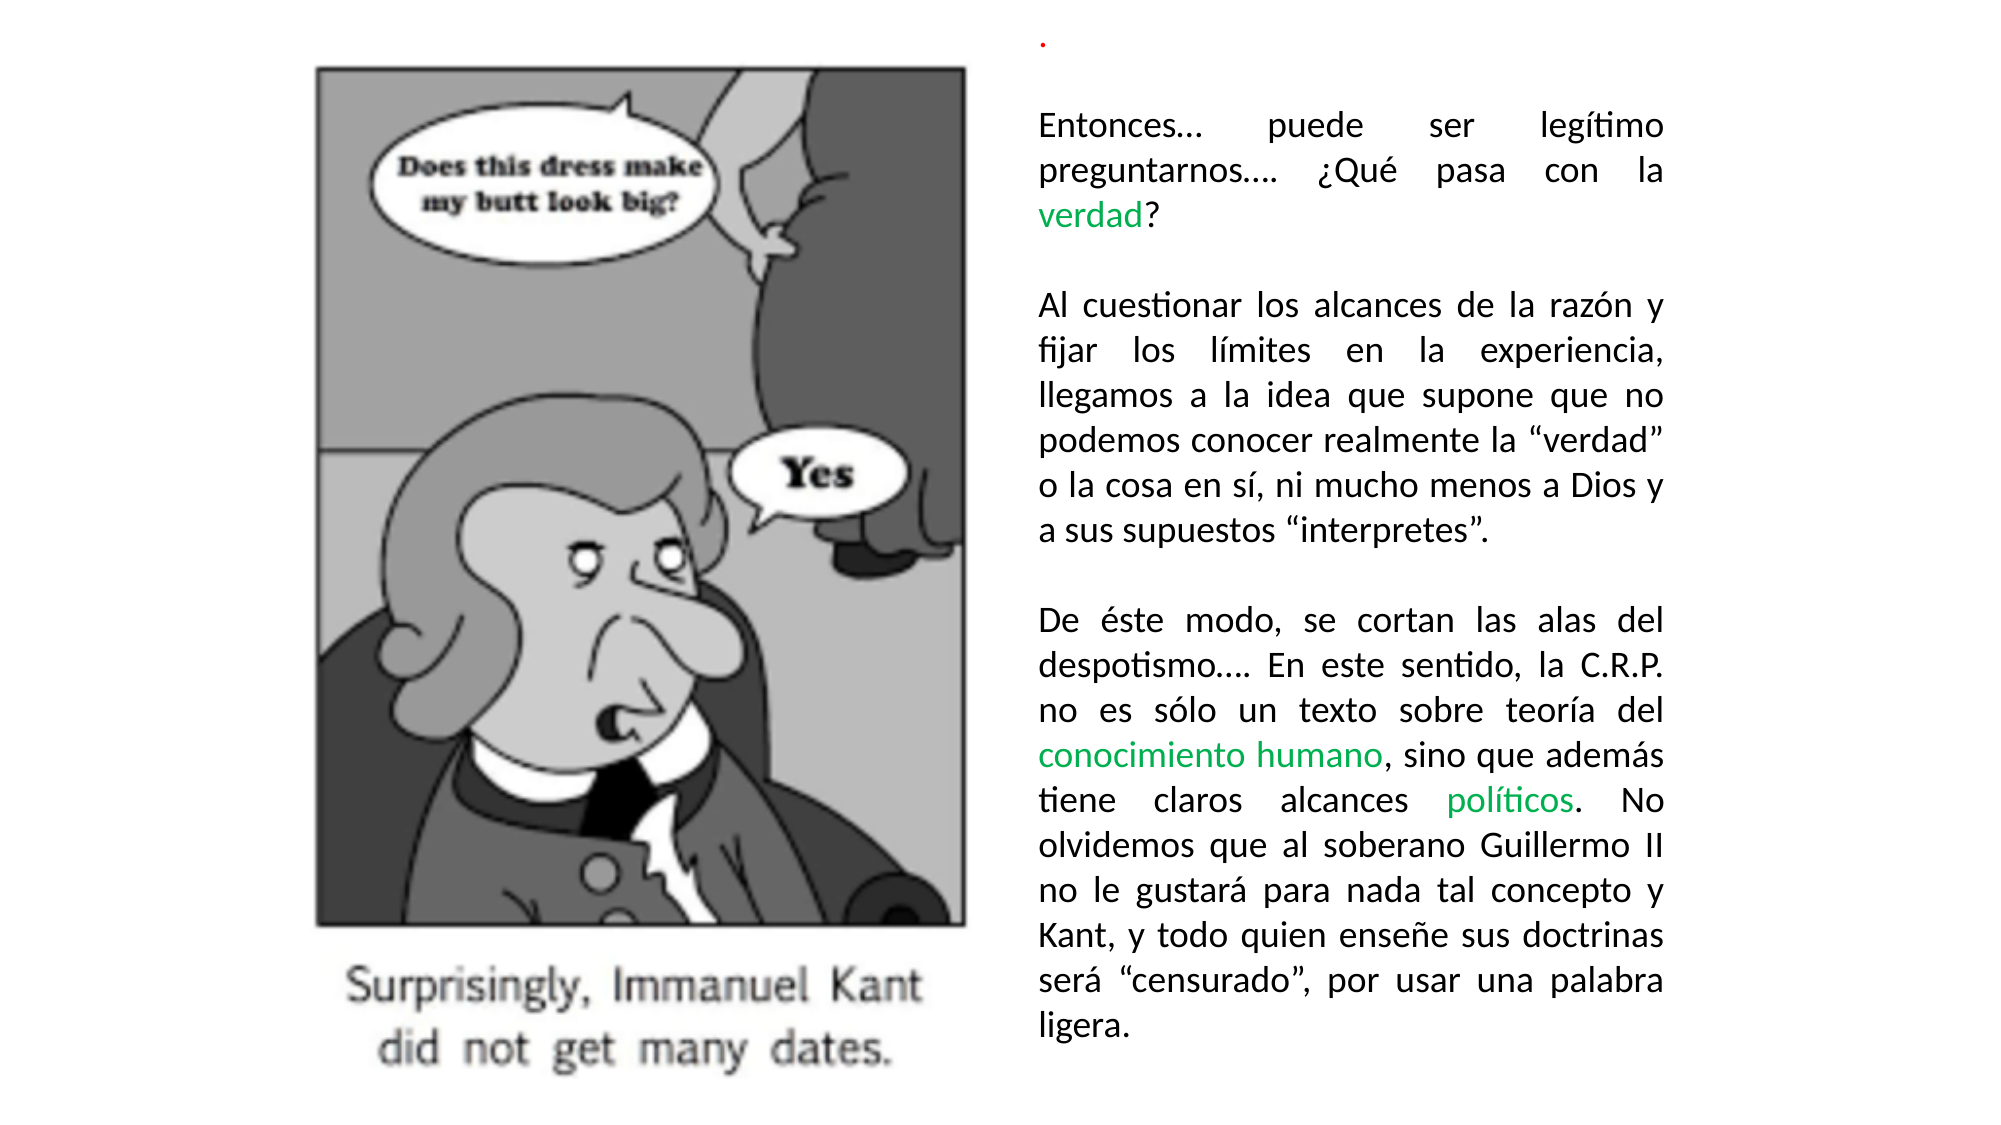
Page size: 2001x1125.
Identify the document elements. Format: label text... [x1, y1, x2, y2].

text_box . Entonces… puede ser legítimo preguntarnos…. ¿Qué pasa con la verdad? Al cuestionar los alcances de la razón y fijar los límites en la experiencia, llegamos a la idea que supone que no podemos conocer realmente la “verdad” o la cosa en sí, ni mucho menos a Dios y a sus supuestos “interpretes”. De éste modo, se cortan las alas del despotismo…. En este sentido, la C.R.P. no es sólo un texto sobre teoría del conocimiento humano, sino que además tiene claros alcances políticos. No olvidemos que al soberano Guillermo II no le gustará para nada tal concepto y Kant, y todo quien enseñe sus doctrinas será “censurado”, por usar una palabra ligera. [1023, 3, 1680, 1125]
picture [291, 54, 972, 1079]
